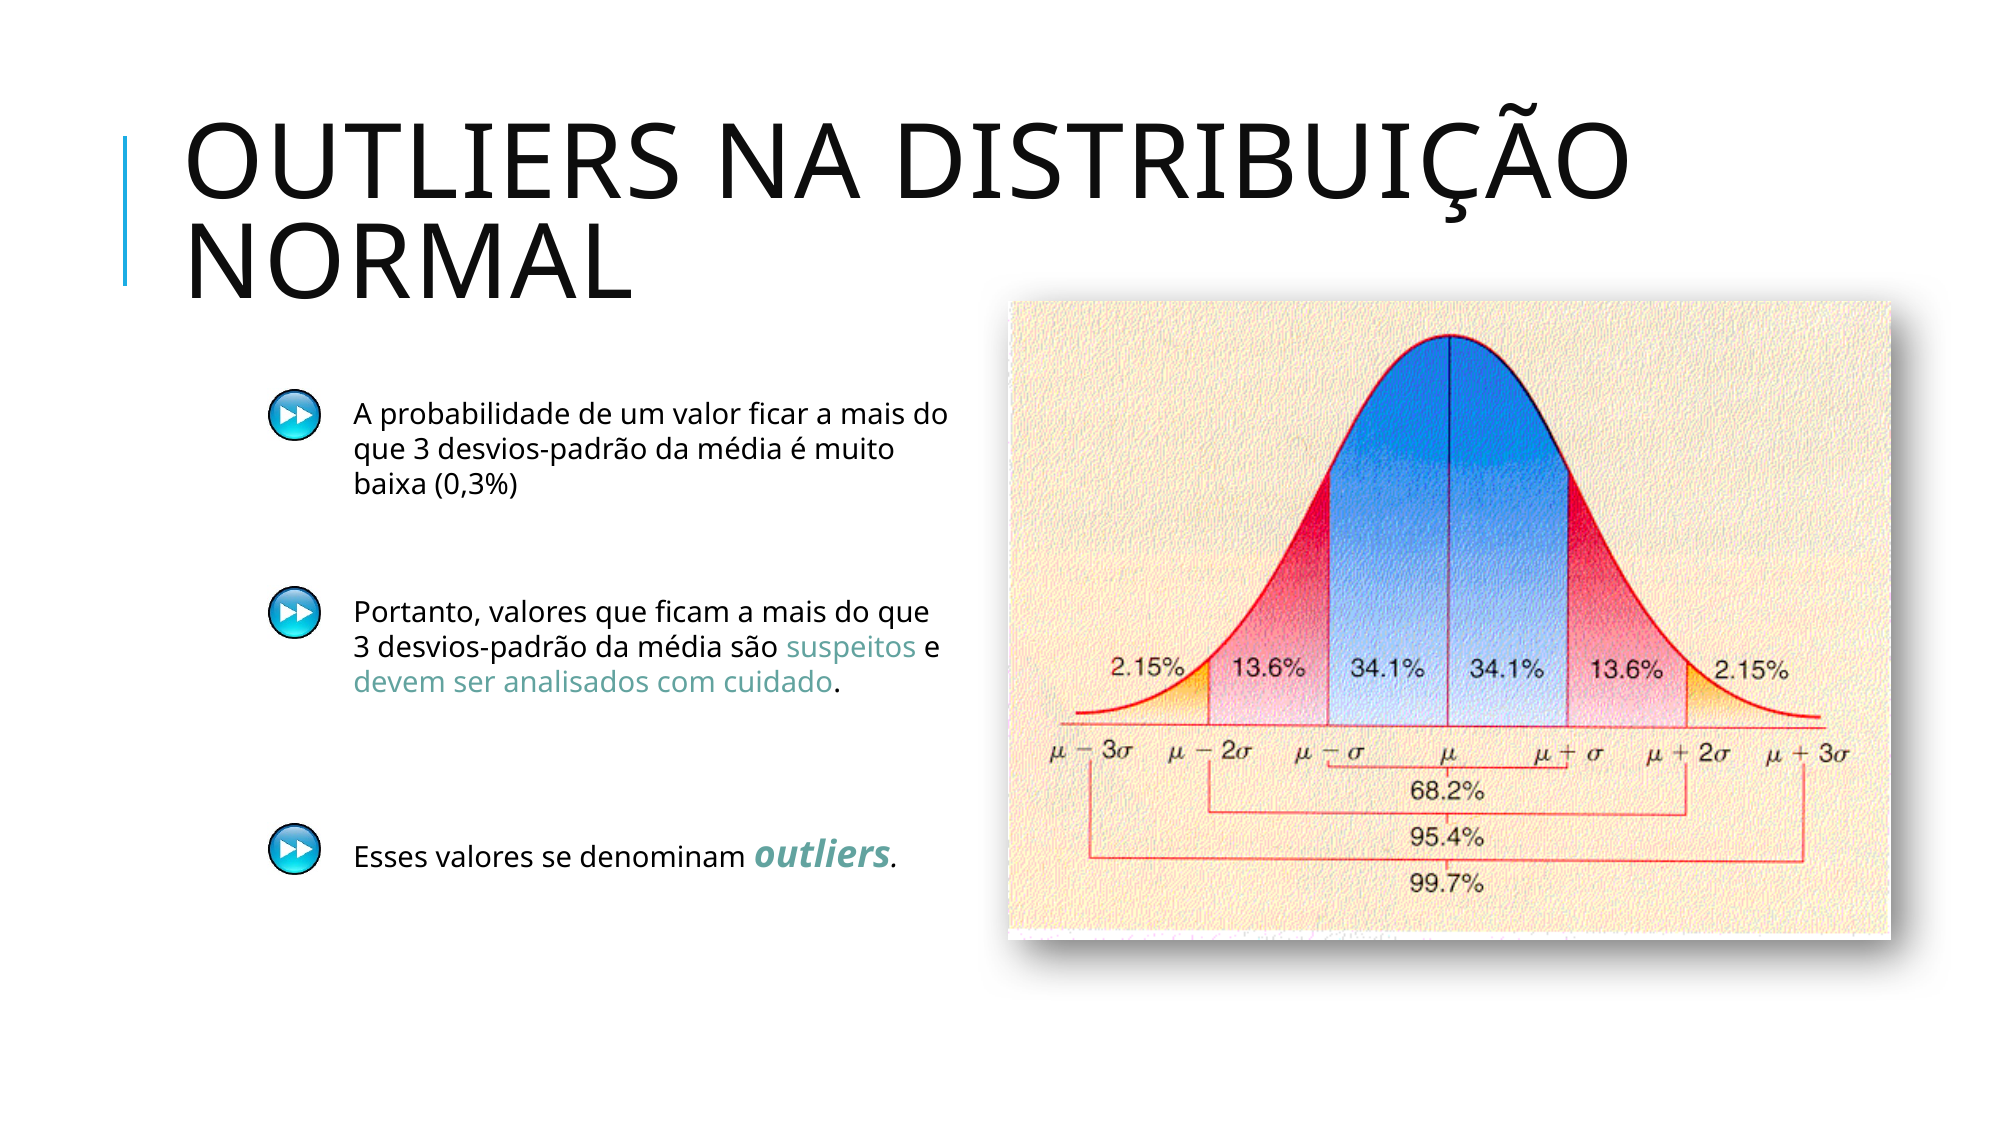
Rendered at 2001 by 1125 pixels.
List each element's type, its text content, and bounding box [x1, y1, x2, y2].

text_box A probabilidade de um valor ficar a mais do que 3 desvios-padrão da média é muito baixa (0,3%) [338, 388, 966, 508]
picture [267, 822, 321, 876]
text_box Esses valores se denominam outliers. [338, 822, 966, 882]
picture [267, 585, 321, 639]
text_box Portanto, valores que ficam a mais do que 3 desvios-padrão da média são suspeitos e devem ser analisados com cuidado. [338, 585, 966, 706]
title Outliers na distribuição normal [168, 96, 1763, 342]
picture [1008, 301, 1891, 940]
picture [267, 387, 321, 441]
